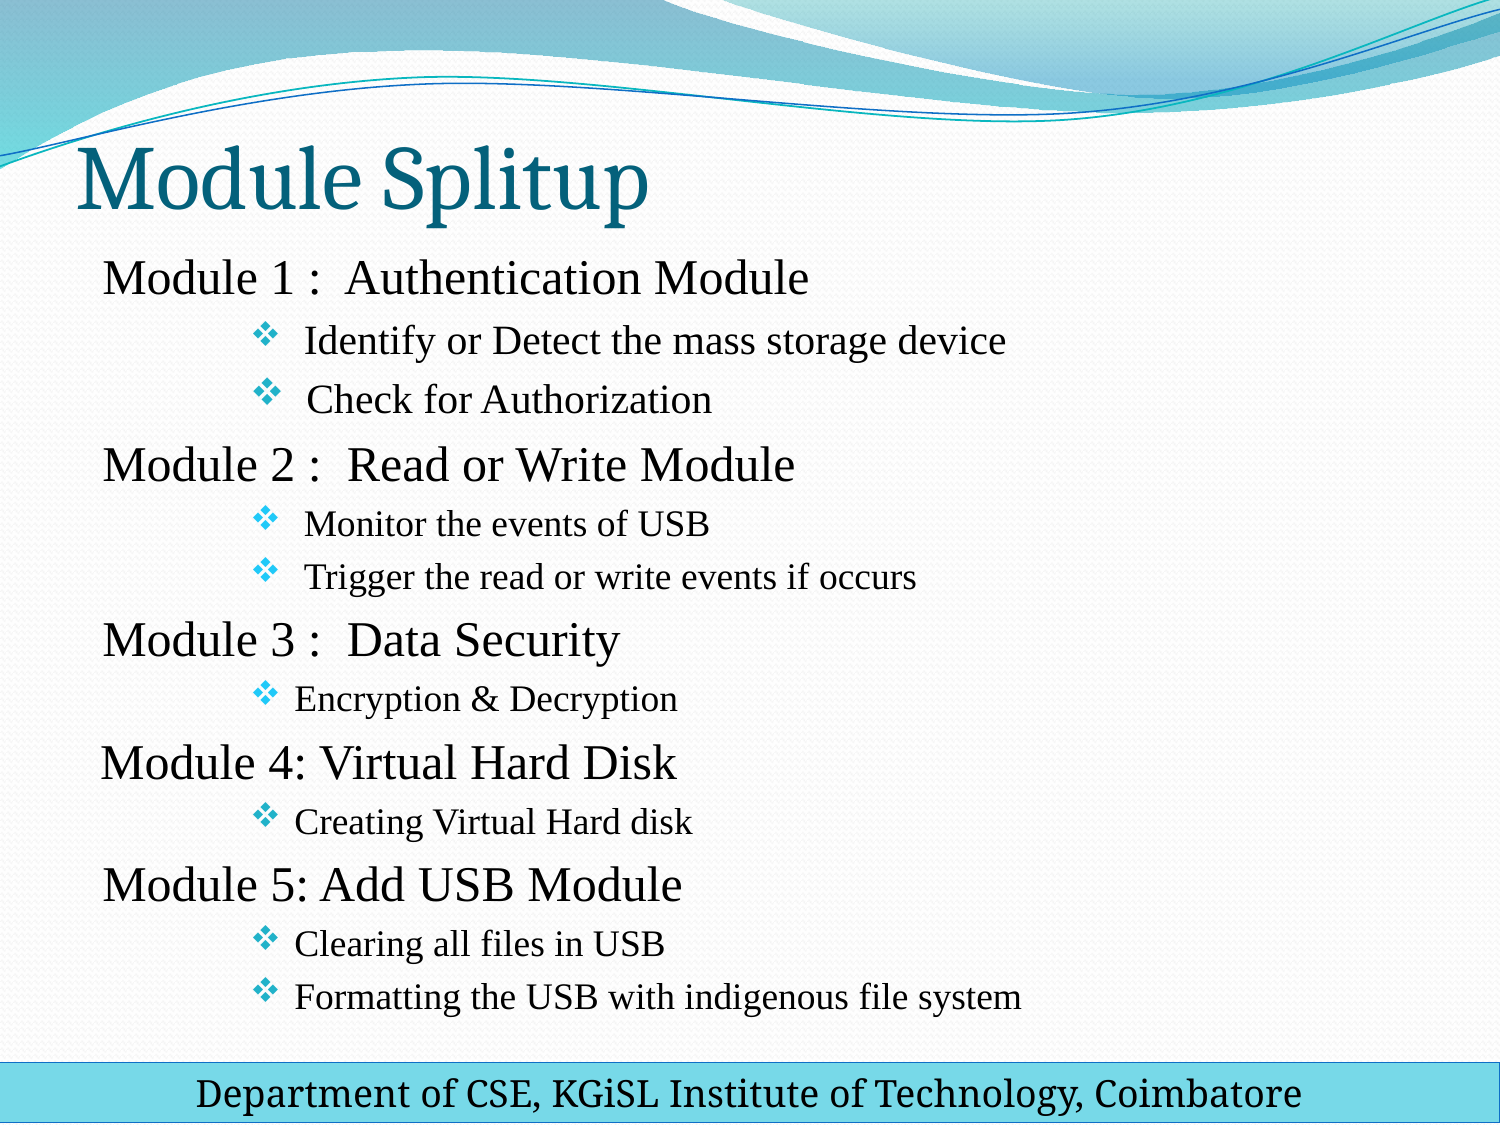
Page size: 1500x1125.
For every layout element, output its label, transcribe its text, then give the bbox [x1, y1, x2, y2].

list Module 1 : Authentication Module Identify or Detect the mass storage device Check for Authorization Module 2 : Read or Write Module Monitor the events of USB Trigger the read or write events if occurs Module 3 : Data Security Encryption & Decryption Module 4: Virtual Hard Disk Creating Virtual Hard disk Module 5: Add USB Module Clearing all files in USB Formatting the USB with indigenous file system [75, 237, 1450, 1062]
title Module Splitup [75, 112, 1425, 228]
text_box Department of CSE, KGiSL Institute of Technology, Coimbatore [0, 1062, 1500, 1123]
